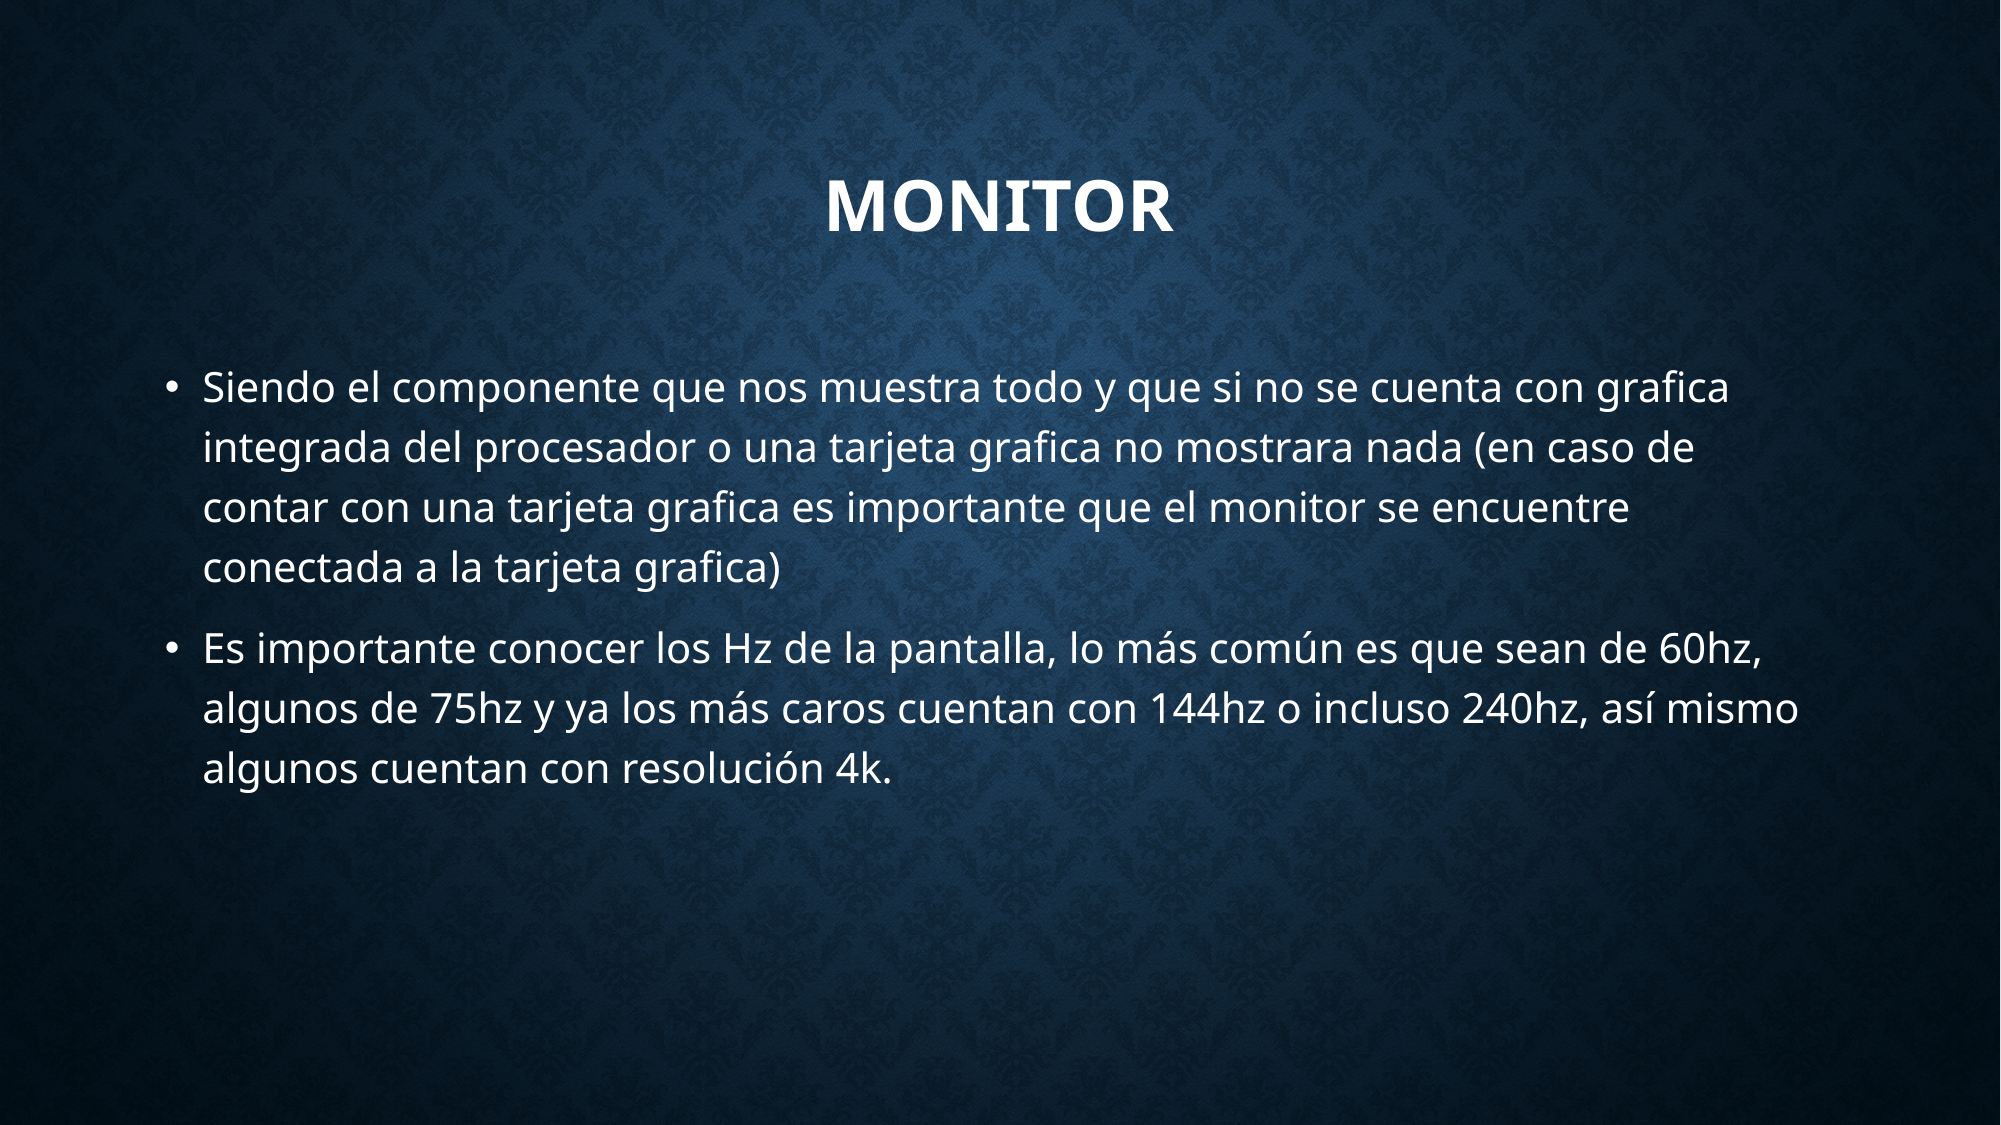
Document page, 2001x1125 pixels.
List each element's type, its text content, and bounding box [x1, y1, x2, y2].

title Monitor [149, 99, 1849, 318]
list Siendo el componente que nos muestra todo y que si no se cuenta con grafica integrada del procesador o una tarjeta grafica no mostrara nada (en caso de contar con una tarjeta grafica es importante que el monitor se encuentre conectada a la tarjeta grafica) Es importante conocer los Hz de la pantalla, lo más común es que sean de 60hz, algunos de 75hz y ya los más caros cuentan con 144hz o incluso 240hz, así mismo algunos cuentan con resolución 4k. [149, 343, 1849, 829]
